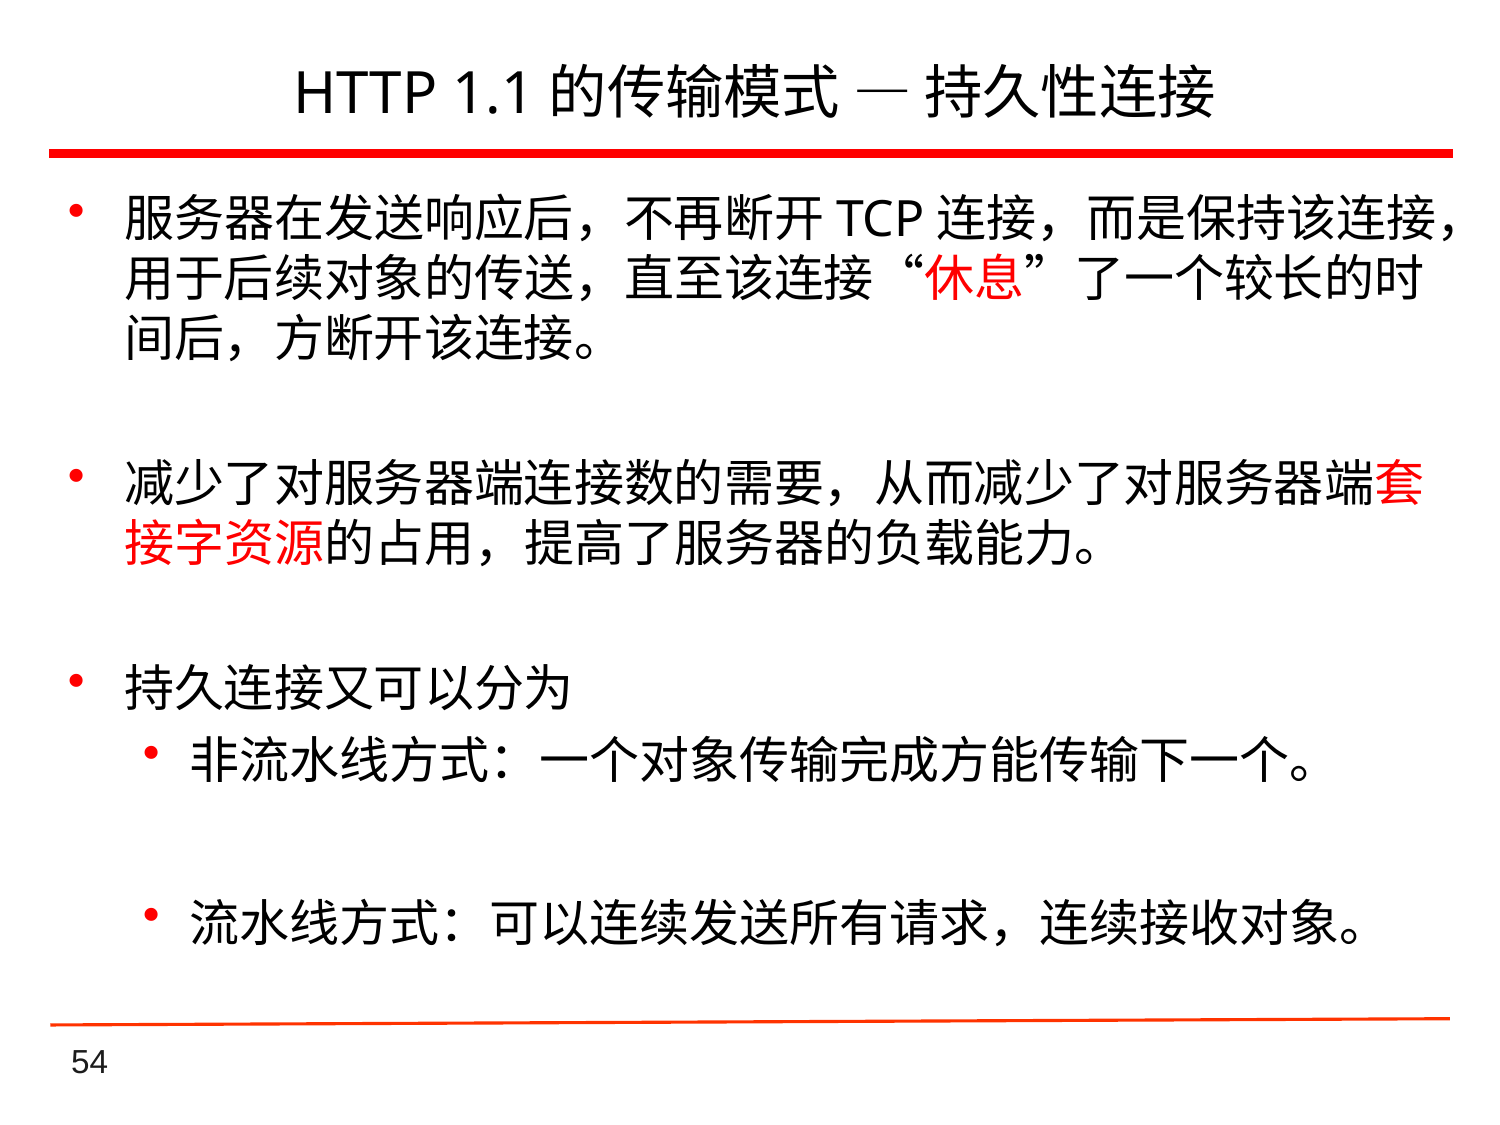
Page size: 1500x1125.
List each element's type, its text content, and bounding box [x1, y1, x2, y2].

title HTTP 1.1的传输模式 — 持久性连接 [52, 37, 1457, 143]
list 服务器在发送响应后，不再断开TCP连接，而是保持该连接，用于后续对象的传送，直至该连接“休息”了一个较长的时间后，方断开该连接。 减少了对服务器端连接数的需要，从而减少了对服务器端套接字资源的占用，提高了服务器的负载能力。 持久连接又可以分为 非流水线方式：一个对象传输完成方能传输下一个。 流水线方式：可以连续发送所有请求，连续接收对象。 [52, 178, 1460, 1012]
